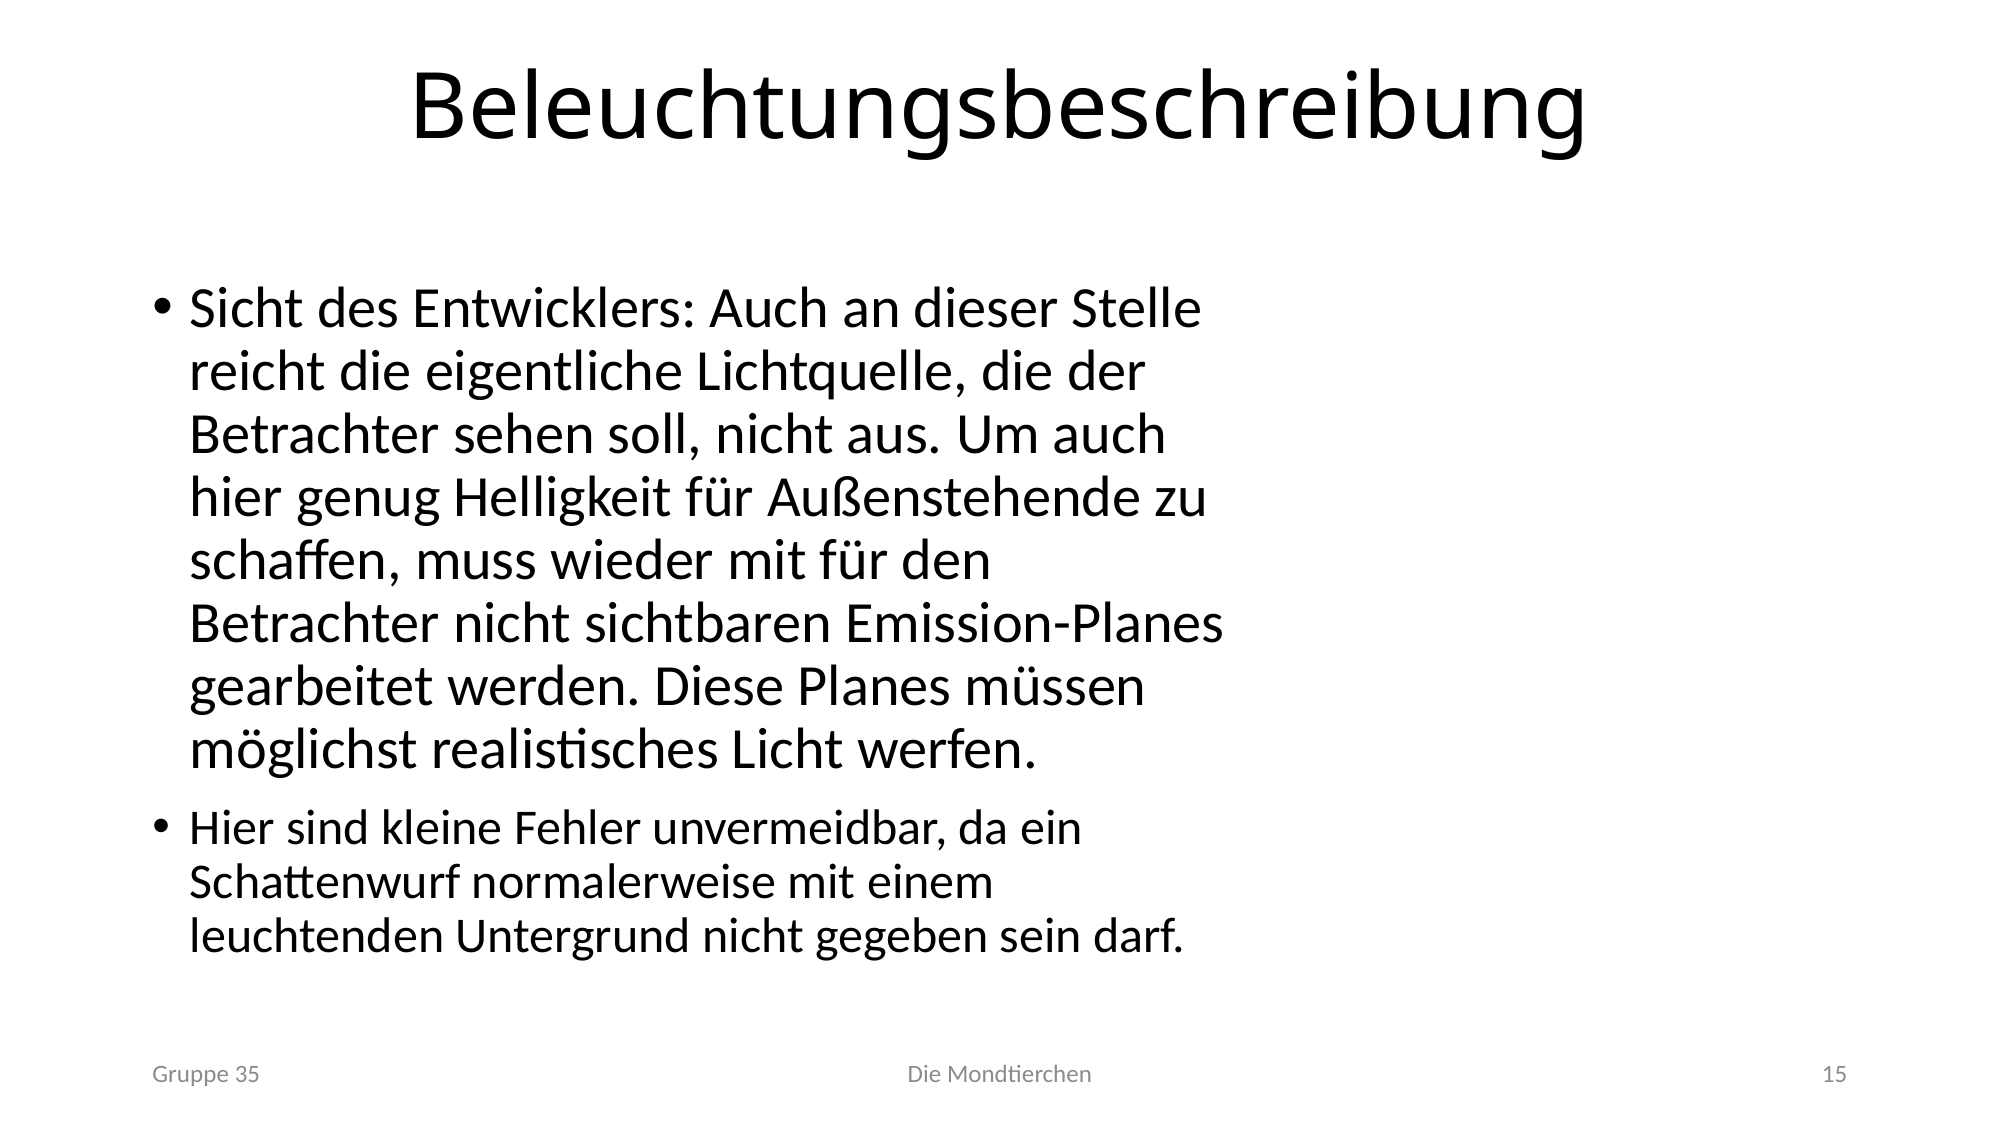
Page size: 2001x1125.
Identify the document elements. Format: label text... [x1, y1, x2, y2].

list Sicht des Entwicklers: Auch an dieser Stelle reicht die eigentliche Lichtquelle, die der Betrachter sehen soll, nicht aus. Um auch hier genug Helligkeit für Außenstehende zu schaffen, muss wieder mit für den Betrachter nicht sichtbaren Emission-Planes gearbeitet werden. Diese Planes müssen möglichst realistisches Licht werfen. Hier sind kleine Fehler unvermeidbar, da ein Schattenwurf normalerweise mit einem leuchtenden Untergrund nicht gegeben sein darf. [137, 269, 1257, 991]
slide_number 15 [1412, 1042, 1863, 1103]
slide_number Gruppe 35 [137, 1042, 588, 1103]
footer Die Mondtierchen [662, 1042, 1338, 1103]
title Beleuchtungsbeschreibung [137, 0, 1863, 218]
